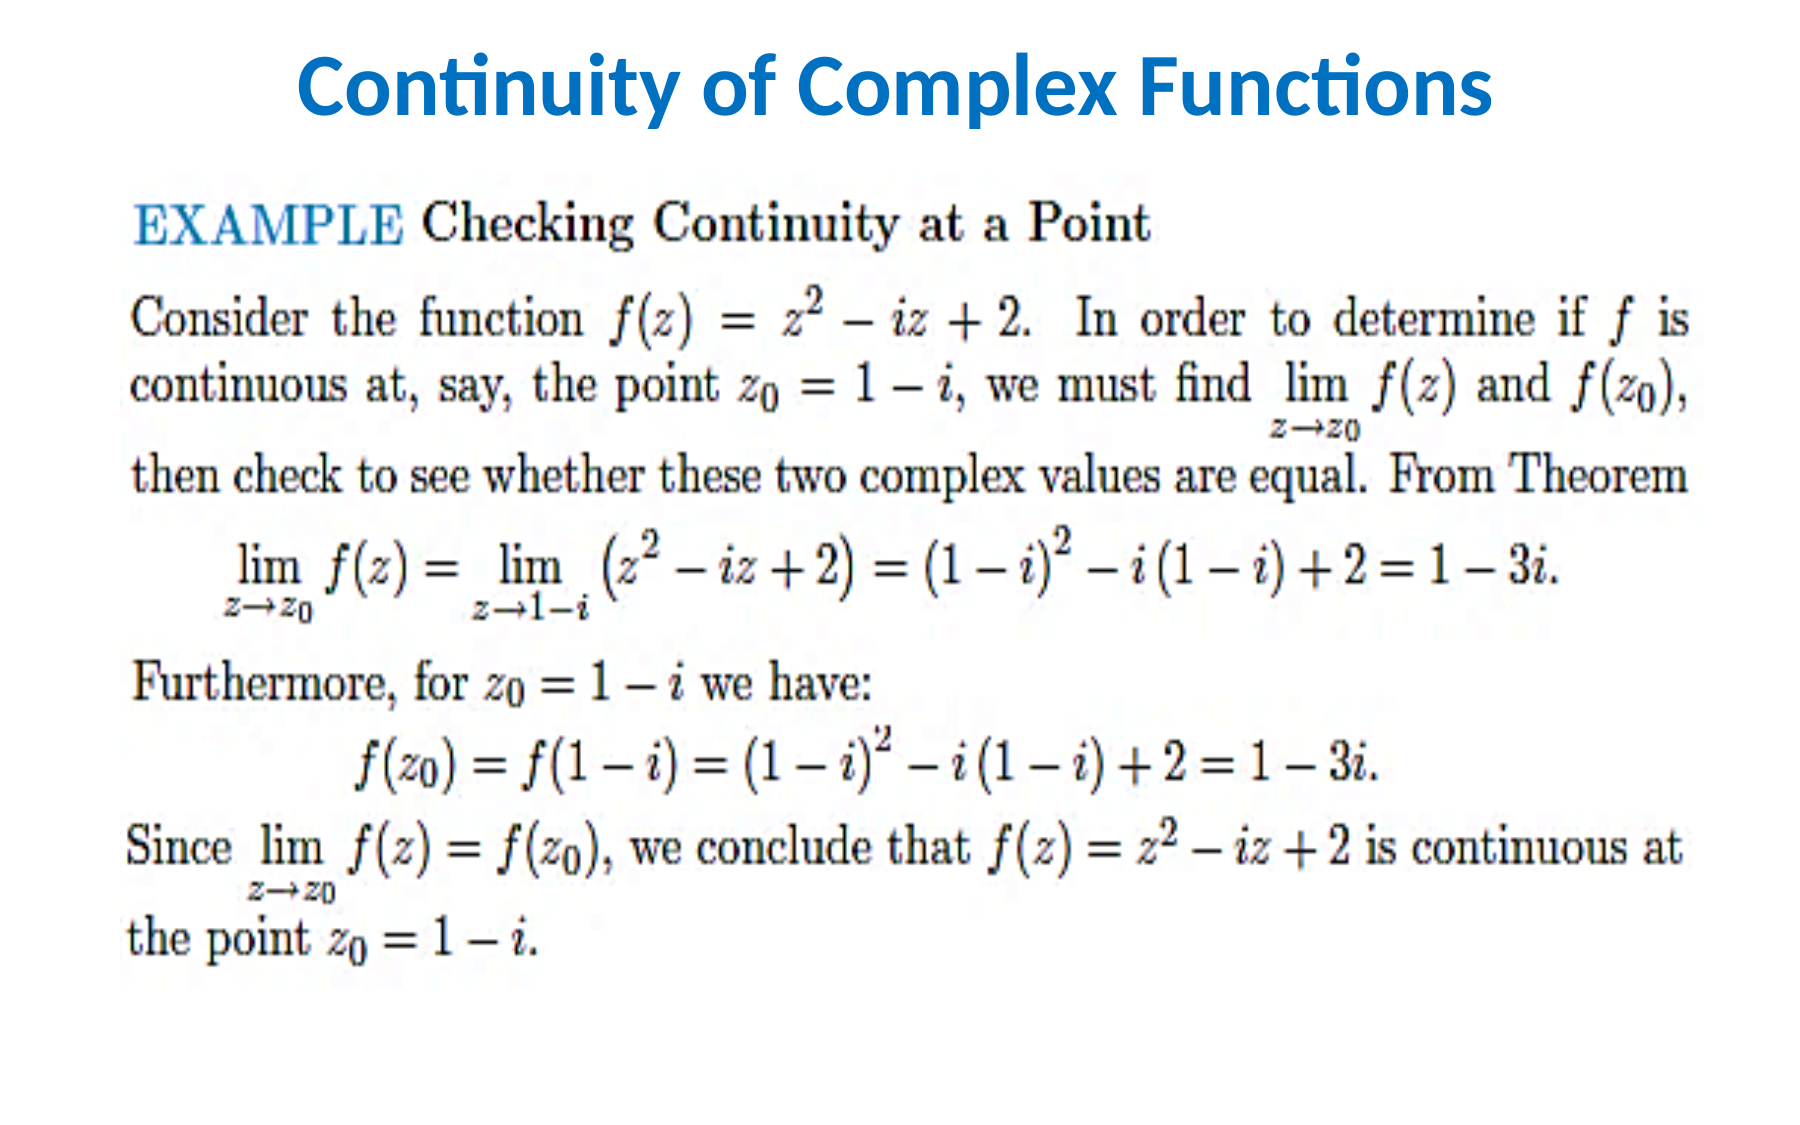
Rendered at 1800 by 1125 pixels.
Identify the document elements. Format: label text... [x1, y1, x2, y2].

title Continuity of Complex Functions [120, 30, 1673, 143]
picture [120, 173, 1704, 989]
